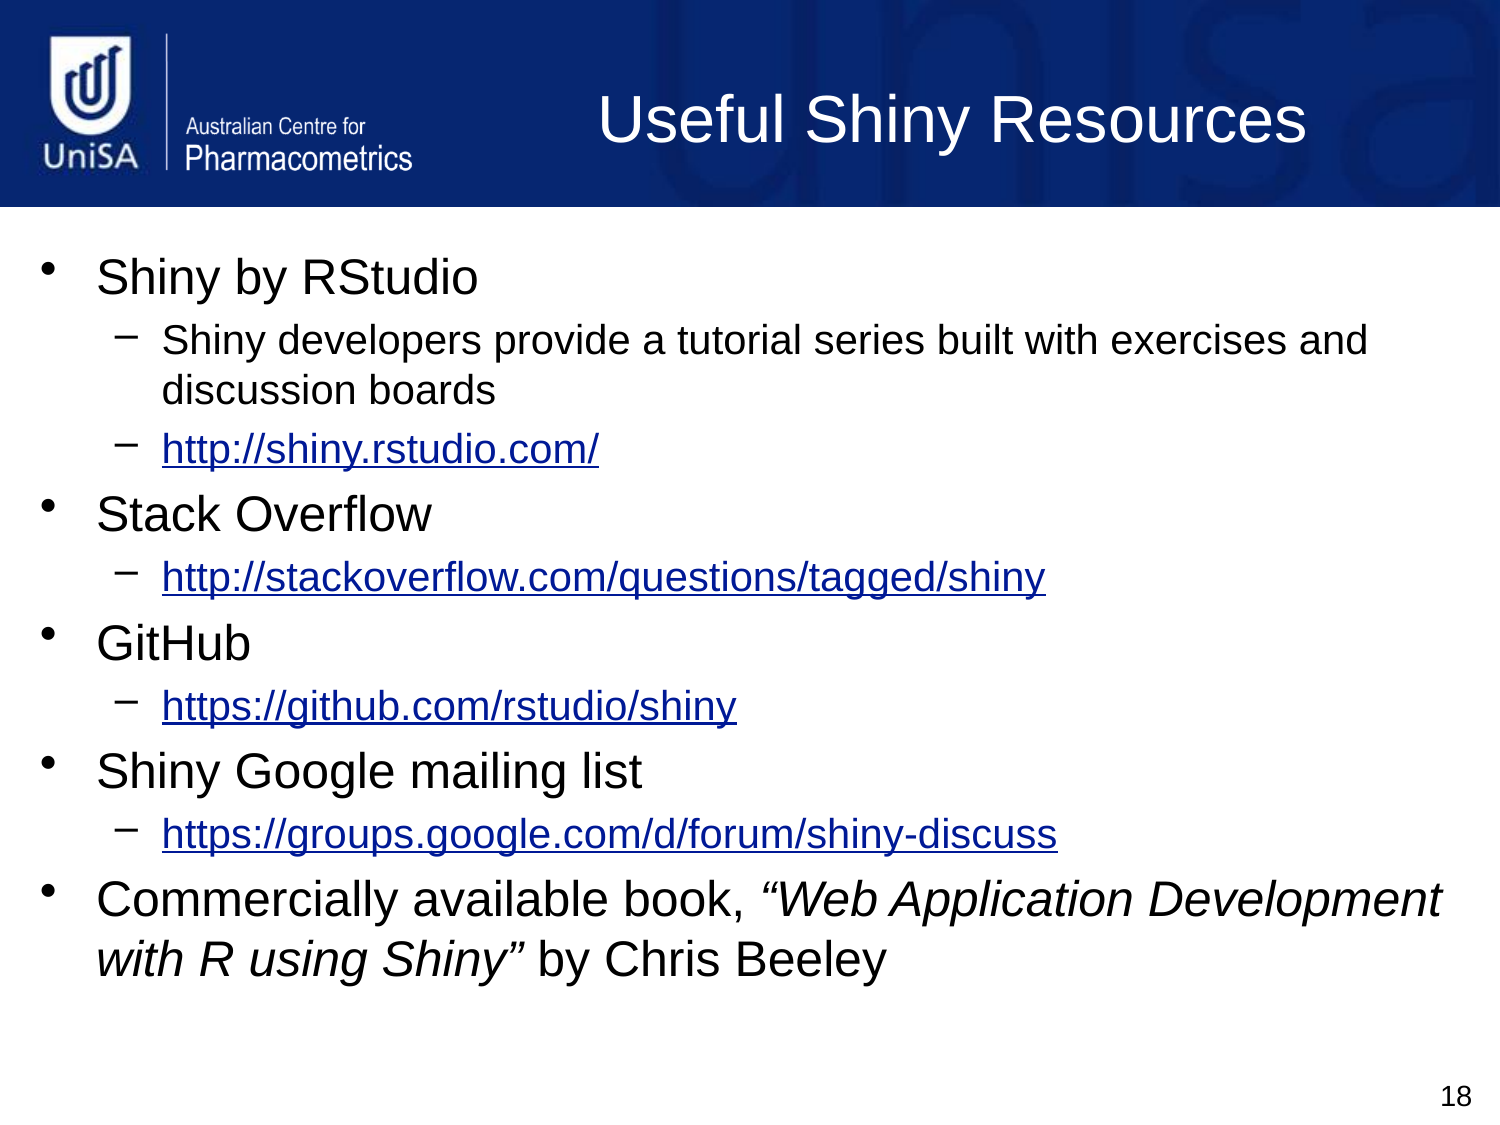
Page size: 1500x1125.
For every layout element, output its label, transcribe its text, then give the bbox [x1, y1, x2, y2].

picture [0, 0, 1500, 207]
list Shiny by RStudio Shiny developers provide a tutorial series built with exercises and discussion boards http://shiny.rstudio.com/ Stack Overflow http://stackoverflow.com/questions/tagged/shiny GitHub https://github.com/rstudio/shiny Shiny Google mailing list https://groups.google.com/d/forum/shiny-discuss Commercially available book, “Web Application Development with R using Shiny” by Chris Beeley [24, 237, 1475, 1075]
title Useful Shiny Resources [431, 45, 1475, 188]
footer 18 [1337, 1065, 1488, 1125]
